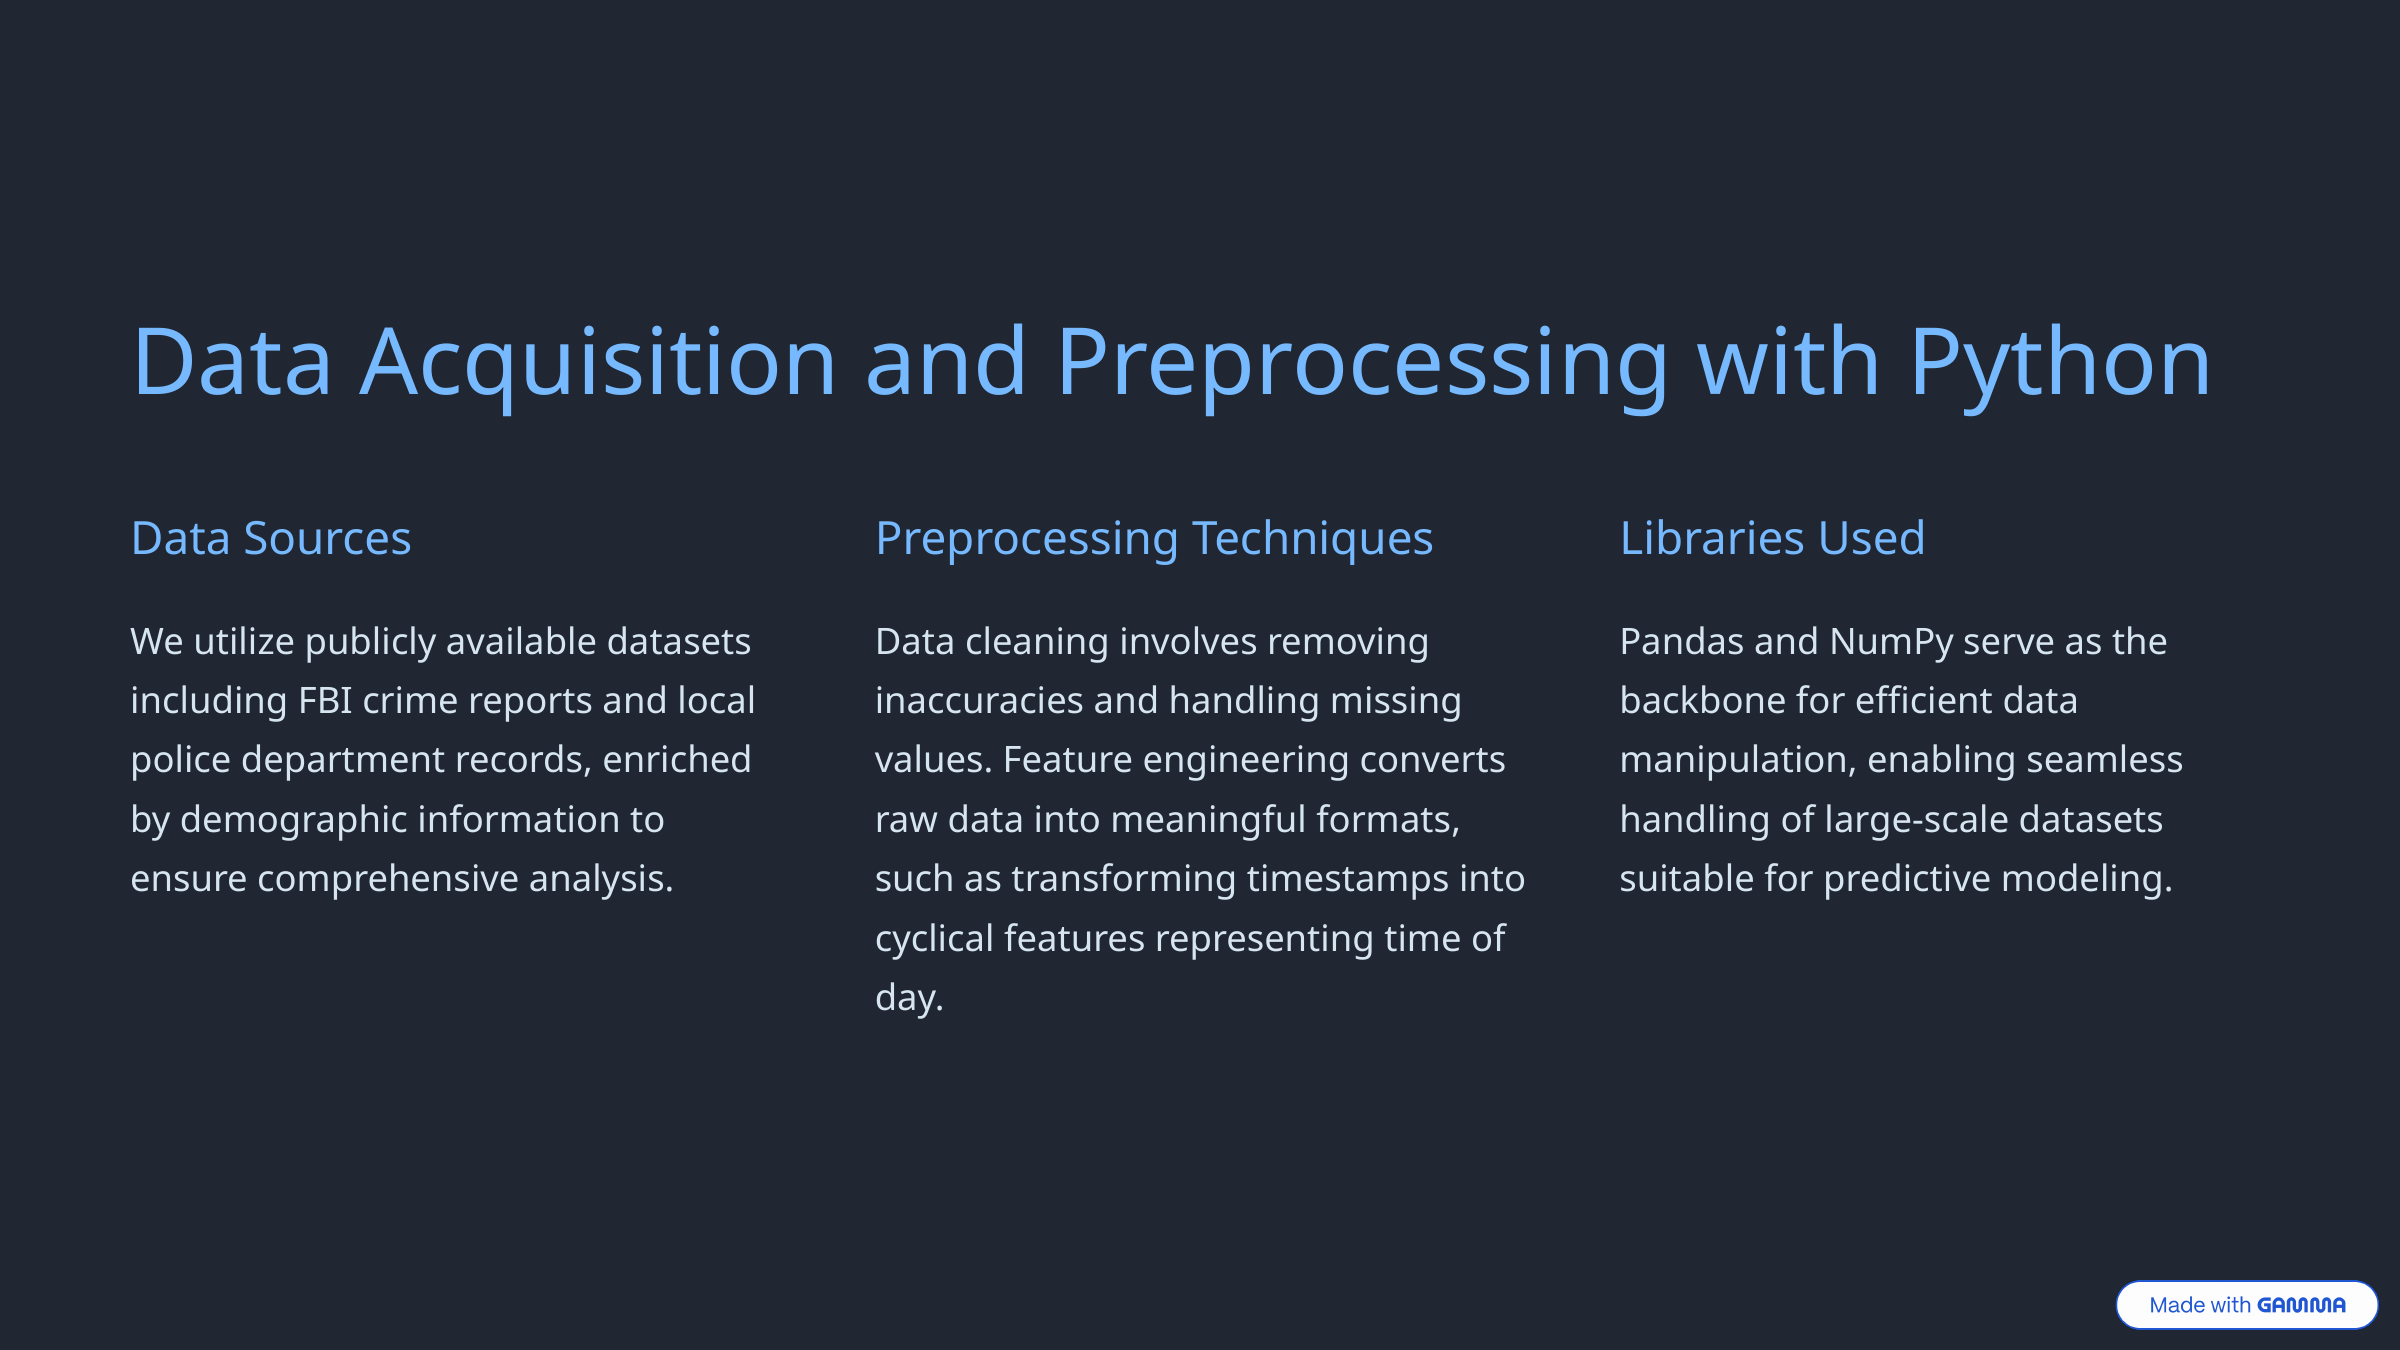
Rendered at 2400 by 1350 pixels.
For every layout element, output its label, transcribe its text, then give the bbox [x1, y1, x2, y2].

text_box Data Acquisition and Preprocessing with Python [130, 297, 2267, 414]
text_box Pandas and NumPy serve as the backbone for efficient data manipulation, enabling seamless handling of large-scale datasets suitable for predictive modeling. [1619, 602, 2272, 900]
text_box Preprocessing Techniques [874, 506, 1453, 565]
text_box Libraries Used [1619, 506, 2085, 565]
text_box Data Sources [130, 506, 596, 565]
picture [2106, 1271, 2389, 1339]
text_box Data cleaning involves removing inaccuracies and handling missing values. Feature engineering converts raw data into meaningful formats, such as transforming timestamps into cyclical features representing time of day. [874, 602, 1528, 1019]
text_box We utilize publicly available datasets including FBI crime reports and local police department records, enriched by demographic information to ensure comprehensive analysis. [130, 602, 783, 900]
